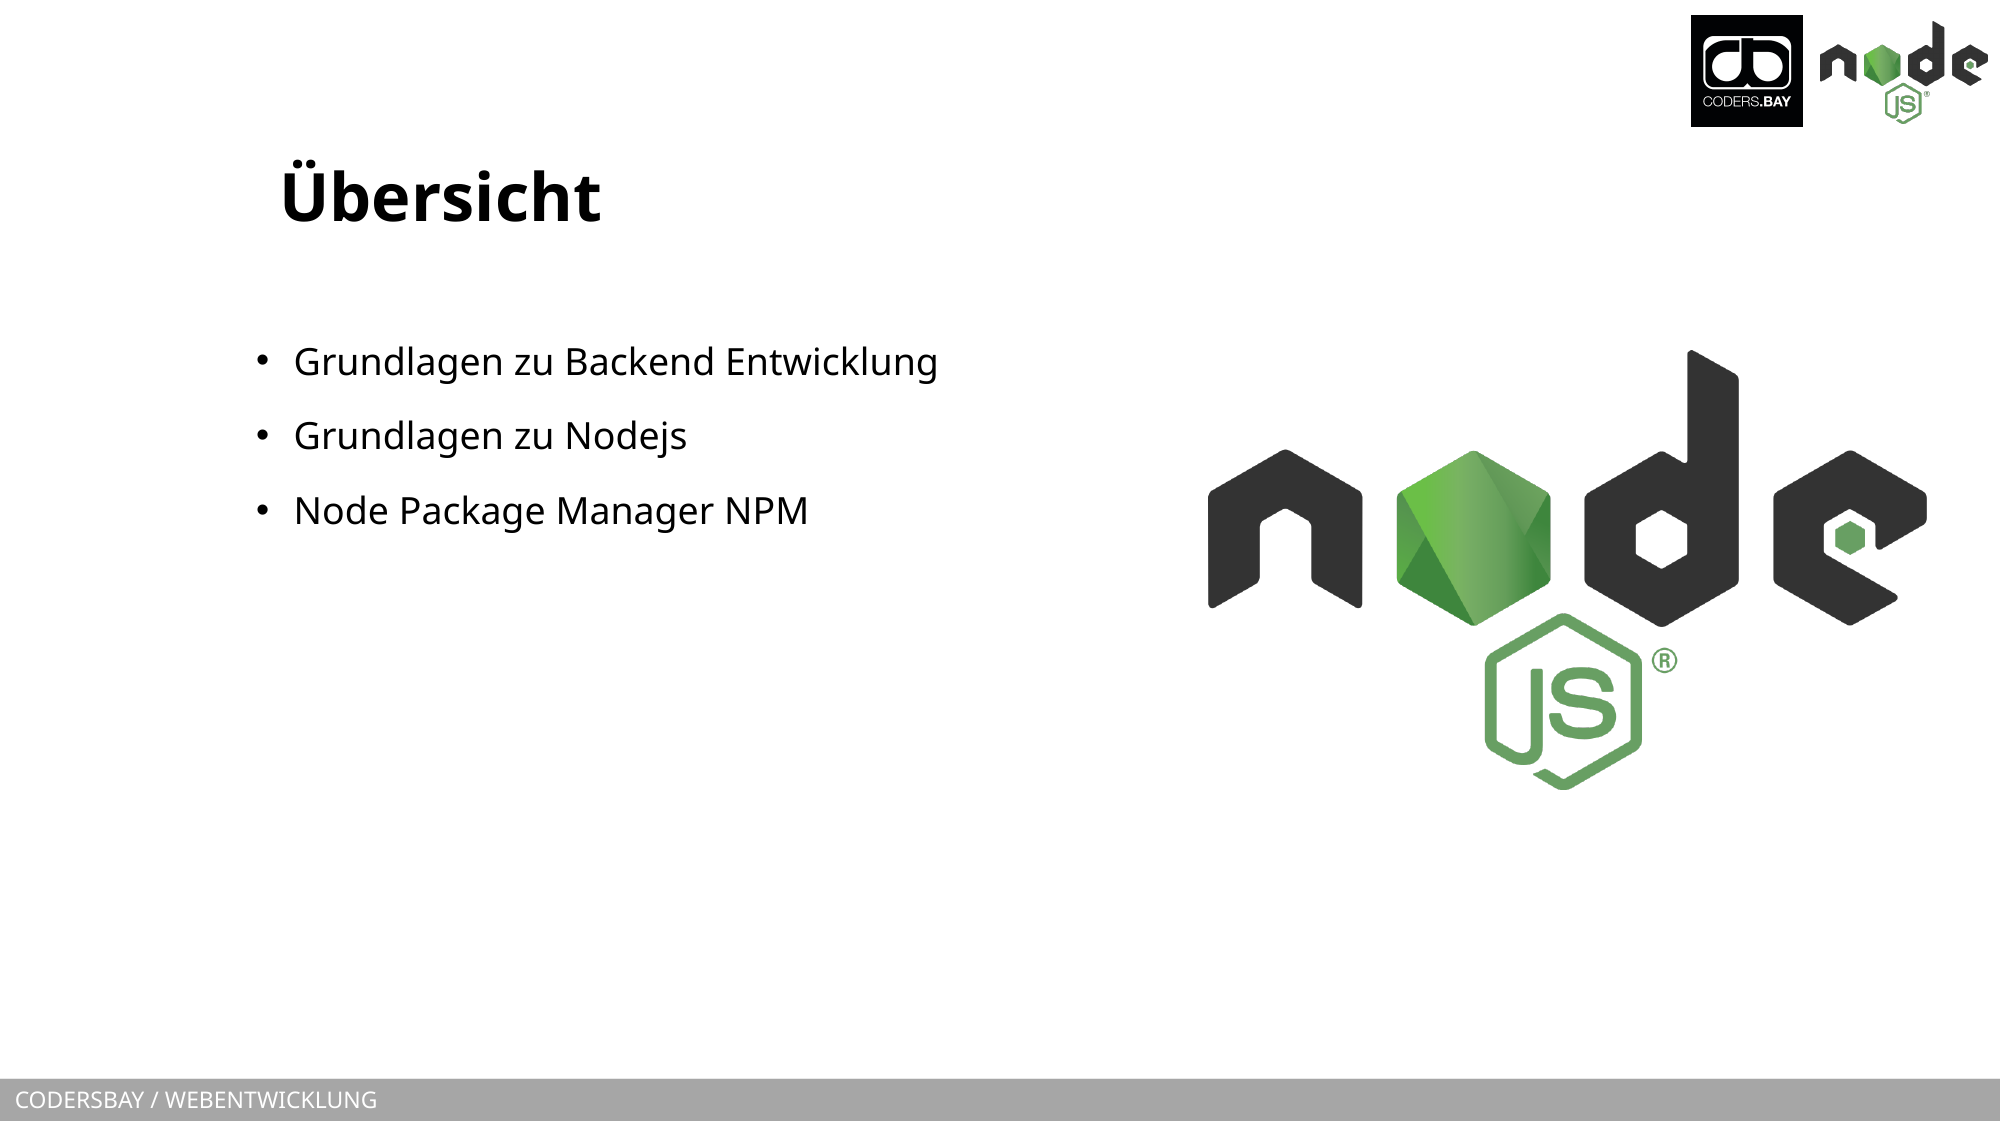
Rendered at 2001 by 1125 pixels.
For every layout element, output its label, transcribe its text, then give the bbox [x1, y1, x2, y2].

list Grundlagen zu Backend Entwicklung Grundlagen zu Nodejs Node Package Manager NPM [241, 320, 1048, 1125]
picture [1820, 21, 1988, 124]
title Übersicht [264, 82, 1727, 308]
picture [1208, 350, 1927, 790]
picture [1691, 15, 1803, 127]
